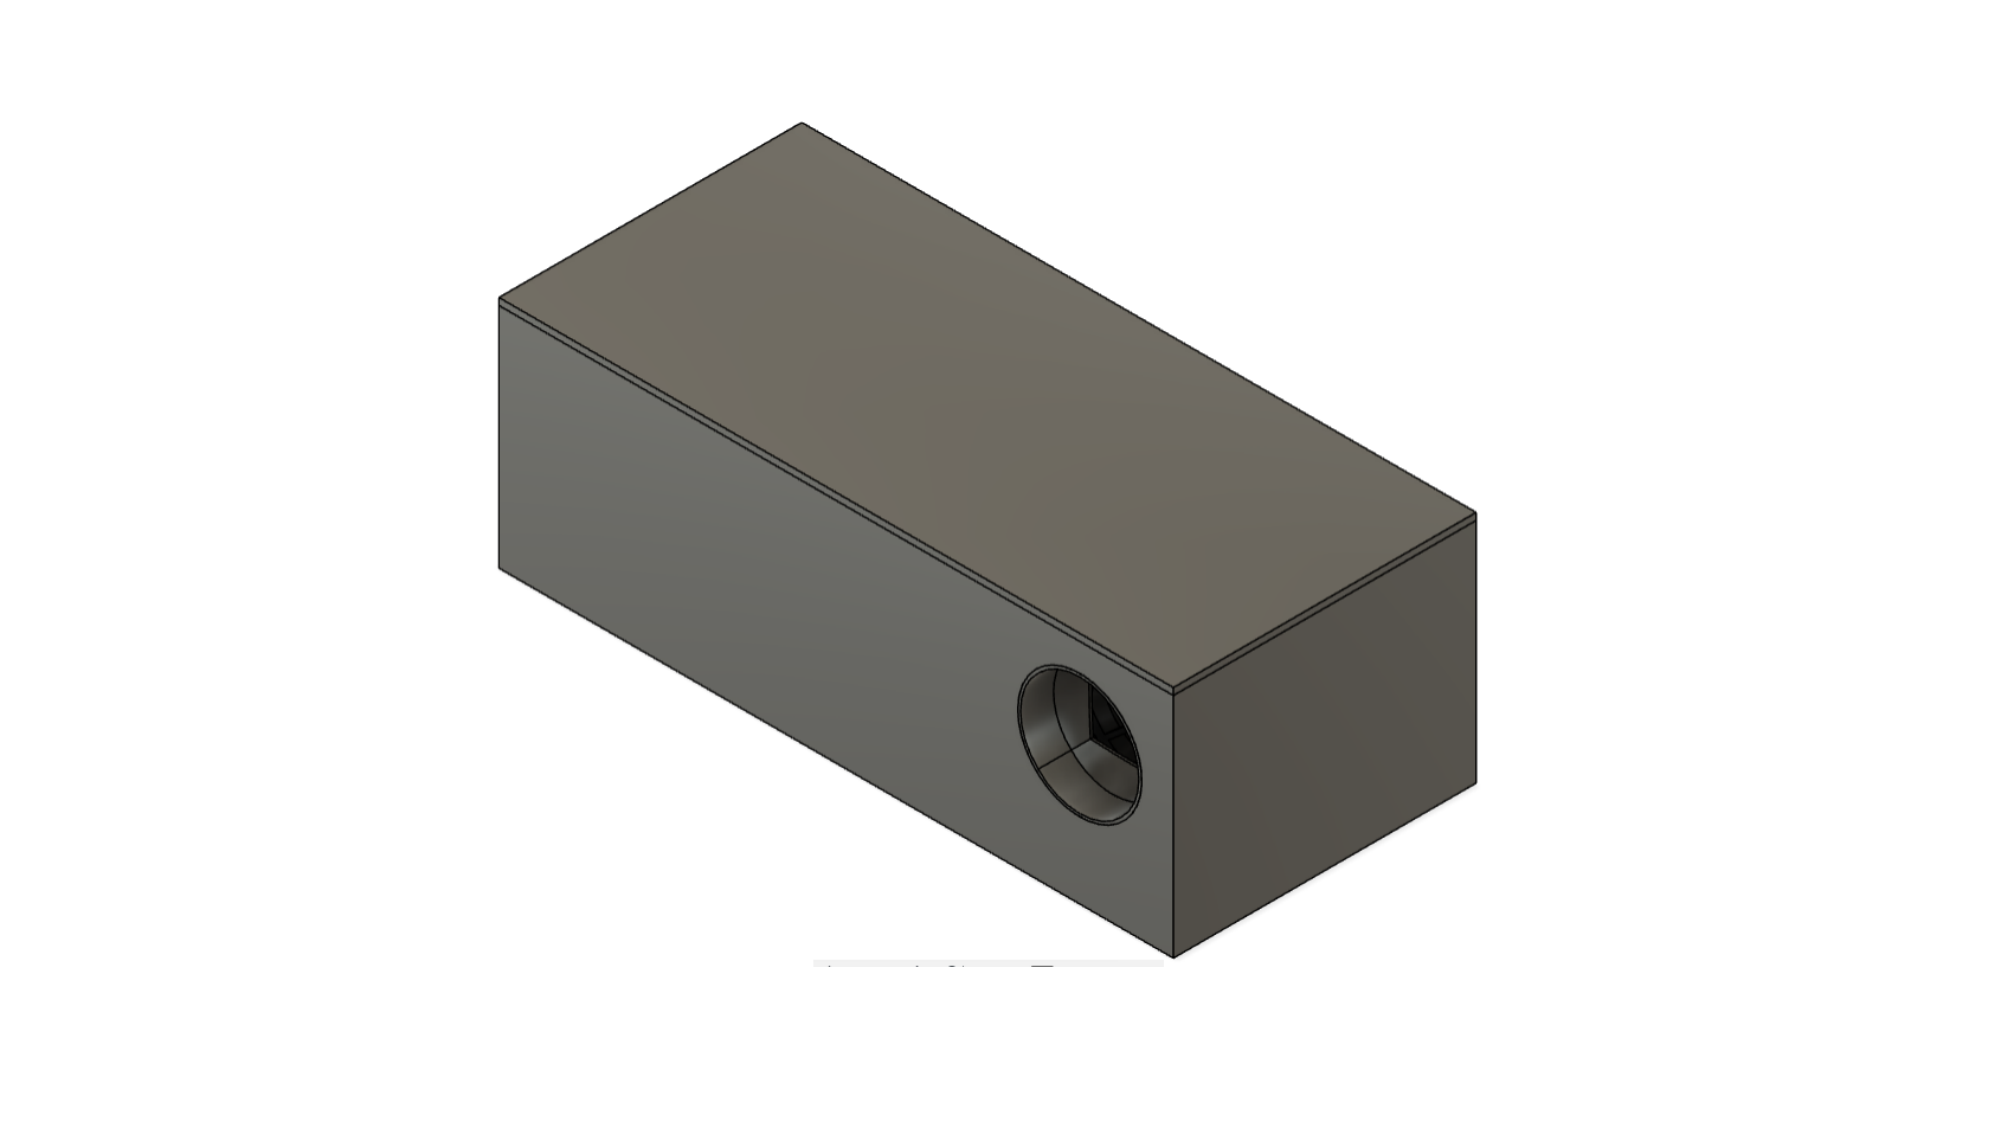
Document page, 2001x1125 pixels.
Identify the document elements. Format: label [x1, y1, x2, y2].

list [392, 93, 1531, 967]
